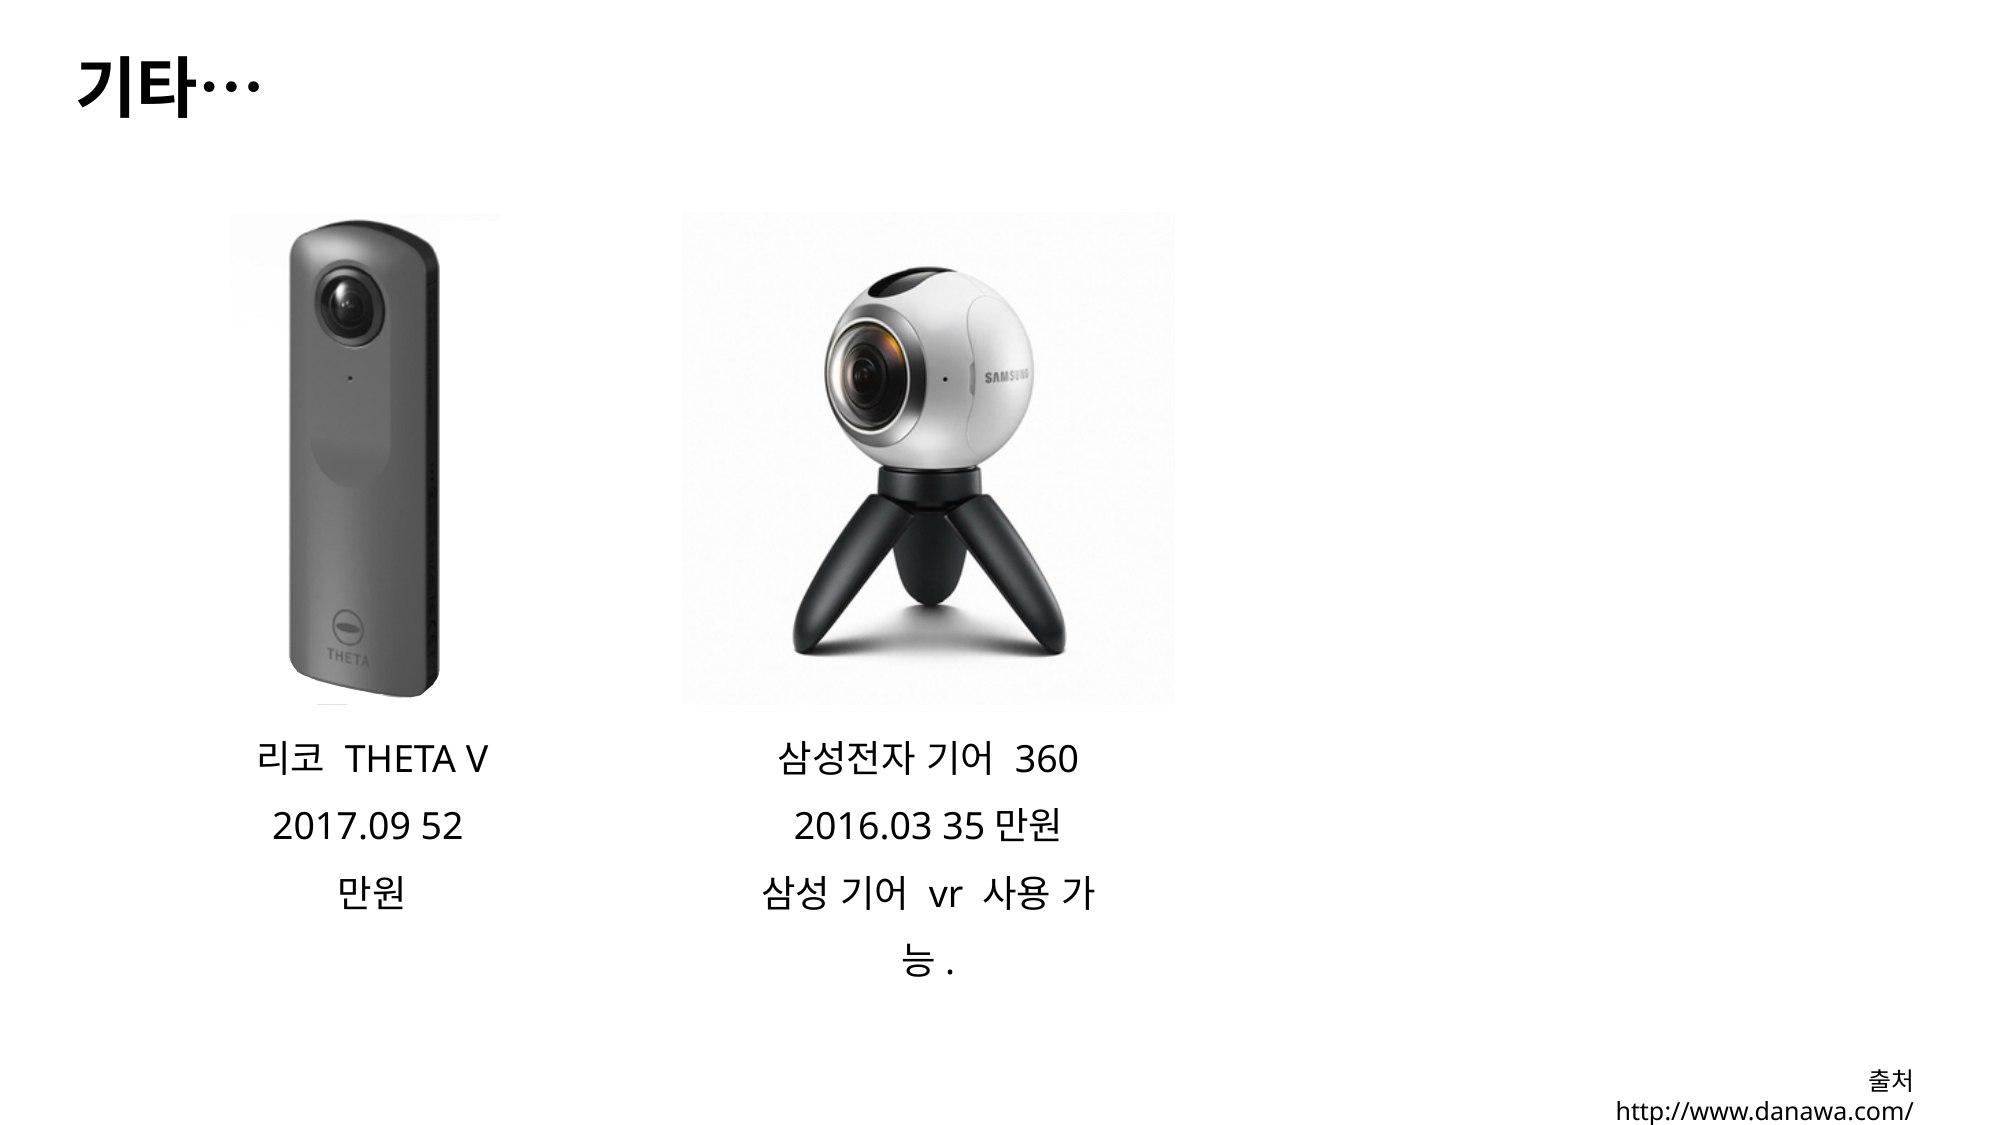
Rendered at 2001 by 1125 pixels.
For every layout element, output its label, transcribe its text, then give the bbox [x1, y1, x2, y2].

picture [682, 212, 1176, 705]
picture [125, 213, 618, 705]
text_box 기타… [60, 38, 282, 135]
text_box 리코 THETA V 2017.09 52만원 [236, 714, 509, 857]
text_box 출처 http://www.danawa.com/ [1579, 1057, 1930, 1104]
text_box 삼성전자 기어 360 2016.03 35만원 삼성 기어 vr 사용 가능. [726, 713, 1131, 925]
